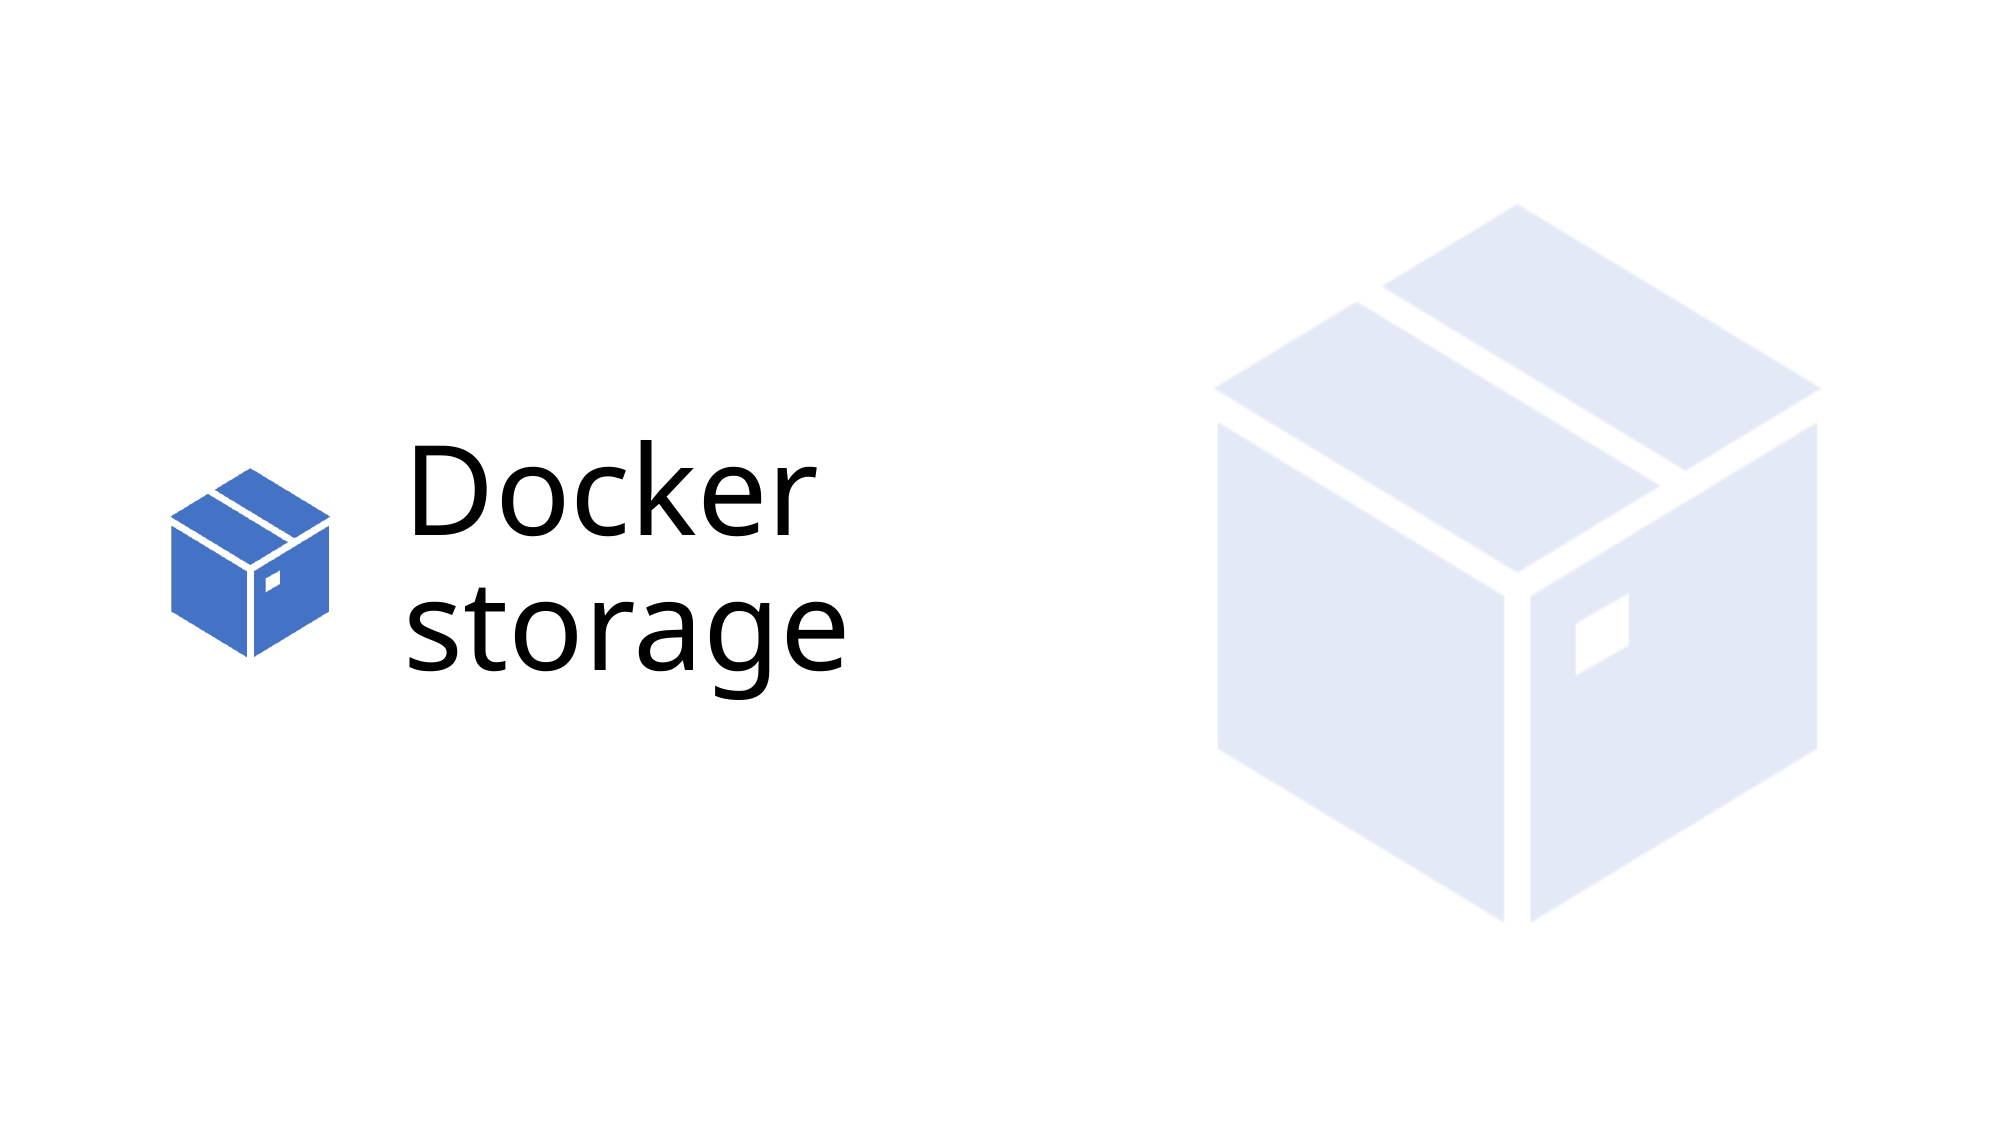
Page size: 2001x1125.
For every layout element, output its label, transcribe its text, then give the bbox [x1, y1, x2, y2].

picture [1089, 133, 1947, 992]
picture [137, 449, 363, 675]
title Docker storage [388, 358, 1089, 767]
